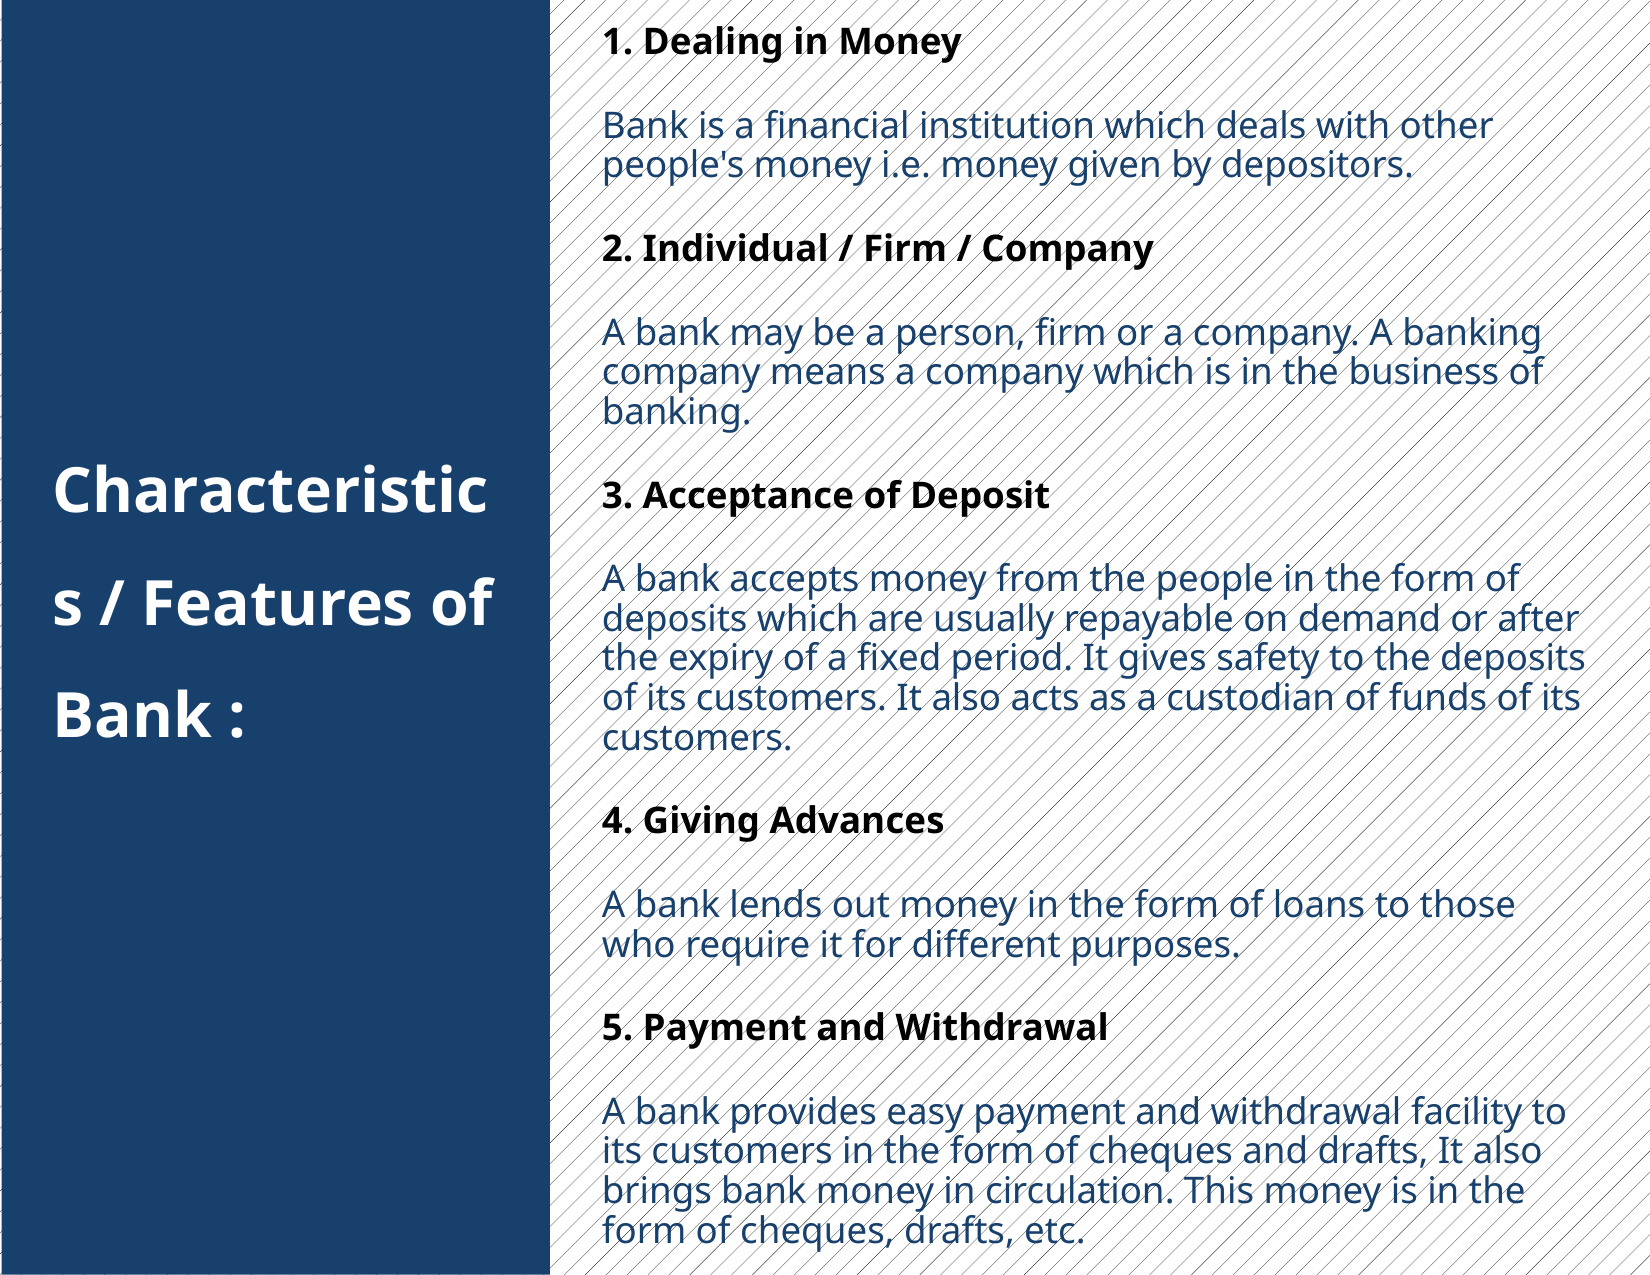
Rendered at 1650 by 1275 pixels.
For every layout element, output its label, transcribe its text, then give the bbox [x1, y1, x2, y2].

list Characteristics / Features of Bank : [37, 405, 513, 1124]
list 1. Dealing in Money Bank is a financial institution which deals with other people's money i.e. money given by depositors. 2. Individual / Firm / Company A bank may be a person, firm or a company. A banking company means a company which is in the business of banking. 3. Acceptance of Deposit A bank accepts money from the people in the form of deposits which are usually repayable on demand or after the expiry of a fixed period. It gives safety to the deposits of its customers. It also acts as a custodian of funds of its customers. 4. Giving Advances A bank lends out money in the form of loans to those who require it for different purposes. 5. Payment and Withdrawal A bank provides easy payment and withdrawal facility to its customers in the form of cheques and drafts, It also brings bank money in circulation. This money is in the form of cheques, drafts, etc. [586, 0, 1613, 1268]
